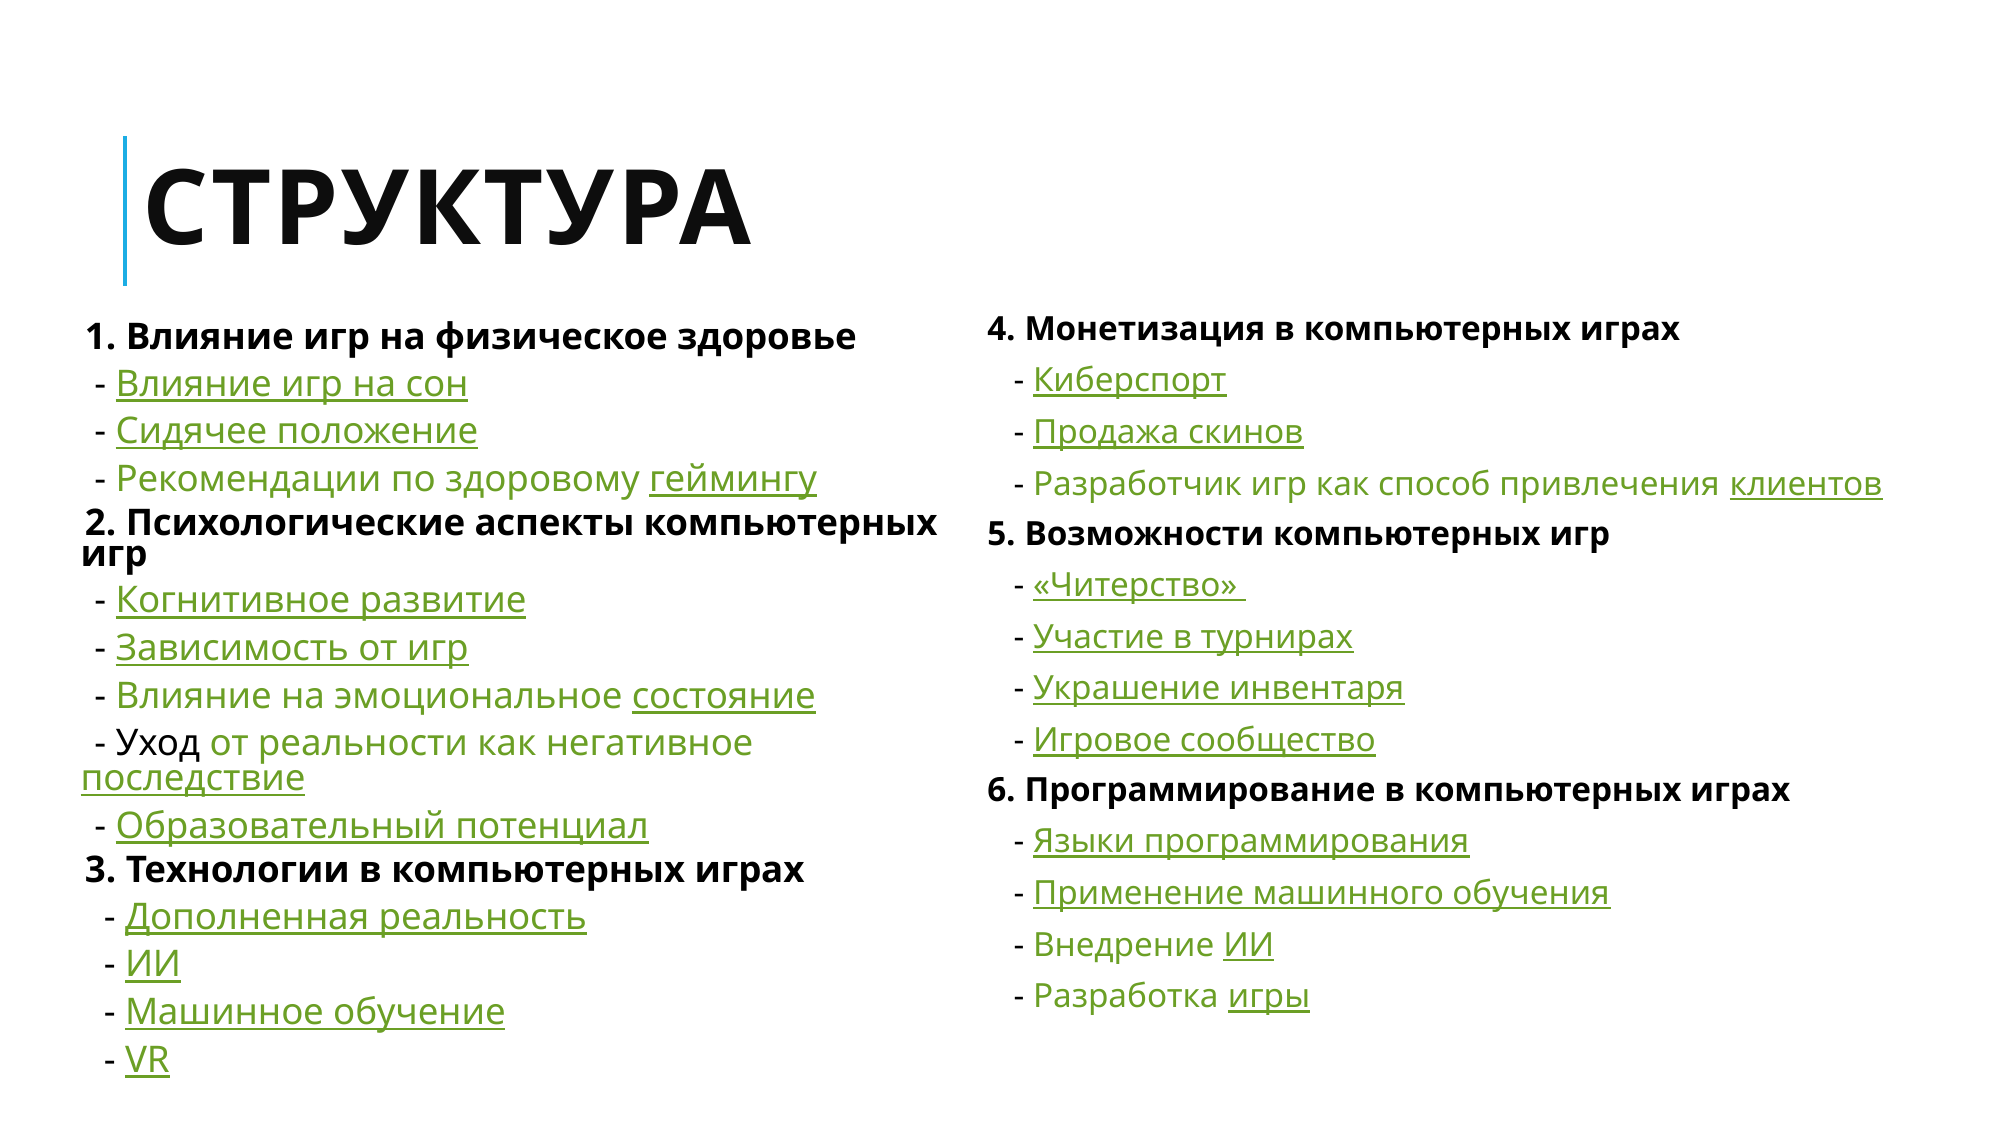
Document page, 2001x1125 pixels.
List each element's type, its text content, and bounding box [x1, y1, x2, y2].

title Структура [127, 91, 1723, 338]
list 4. Монетизация в компьютерных играх - Киберспорт - Продажа скинов - Разработчик игр как способ привлечения клиентов 5. Возможности компьютерных игр - «Читерство» - Участие в турнирах - Украшение инвентаря - Игровое сообщество 6. Программирование в компьютерных играх - Языки программирования - Применение машинного обучения - Внедрение ИИ - Разработка игры [964, 317, 2000, 1125]
list 1. Влияние игр на физическое здоровье - Влияние игр на сон - Сидячее положение - Рекомендации по здоровому геймингу 2. Психологические аспекты компьютерных игр - Когнитивное развитие - Зависимость от игр - Влияние на эмоциональное состояние - Уход от реальности как негативное последствие - Образовательный потенциал 3. Технологии в компьютерных играх - Дополненная реальность - ИИ - Машинное обучение - VR [73, 317, 948, 1101]
